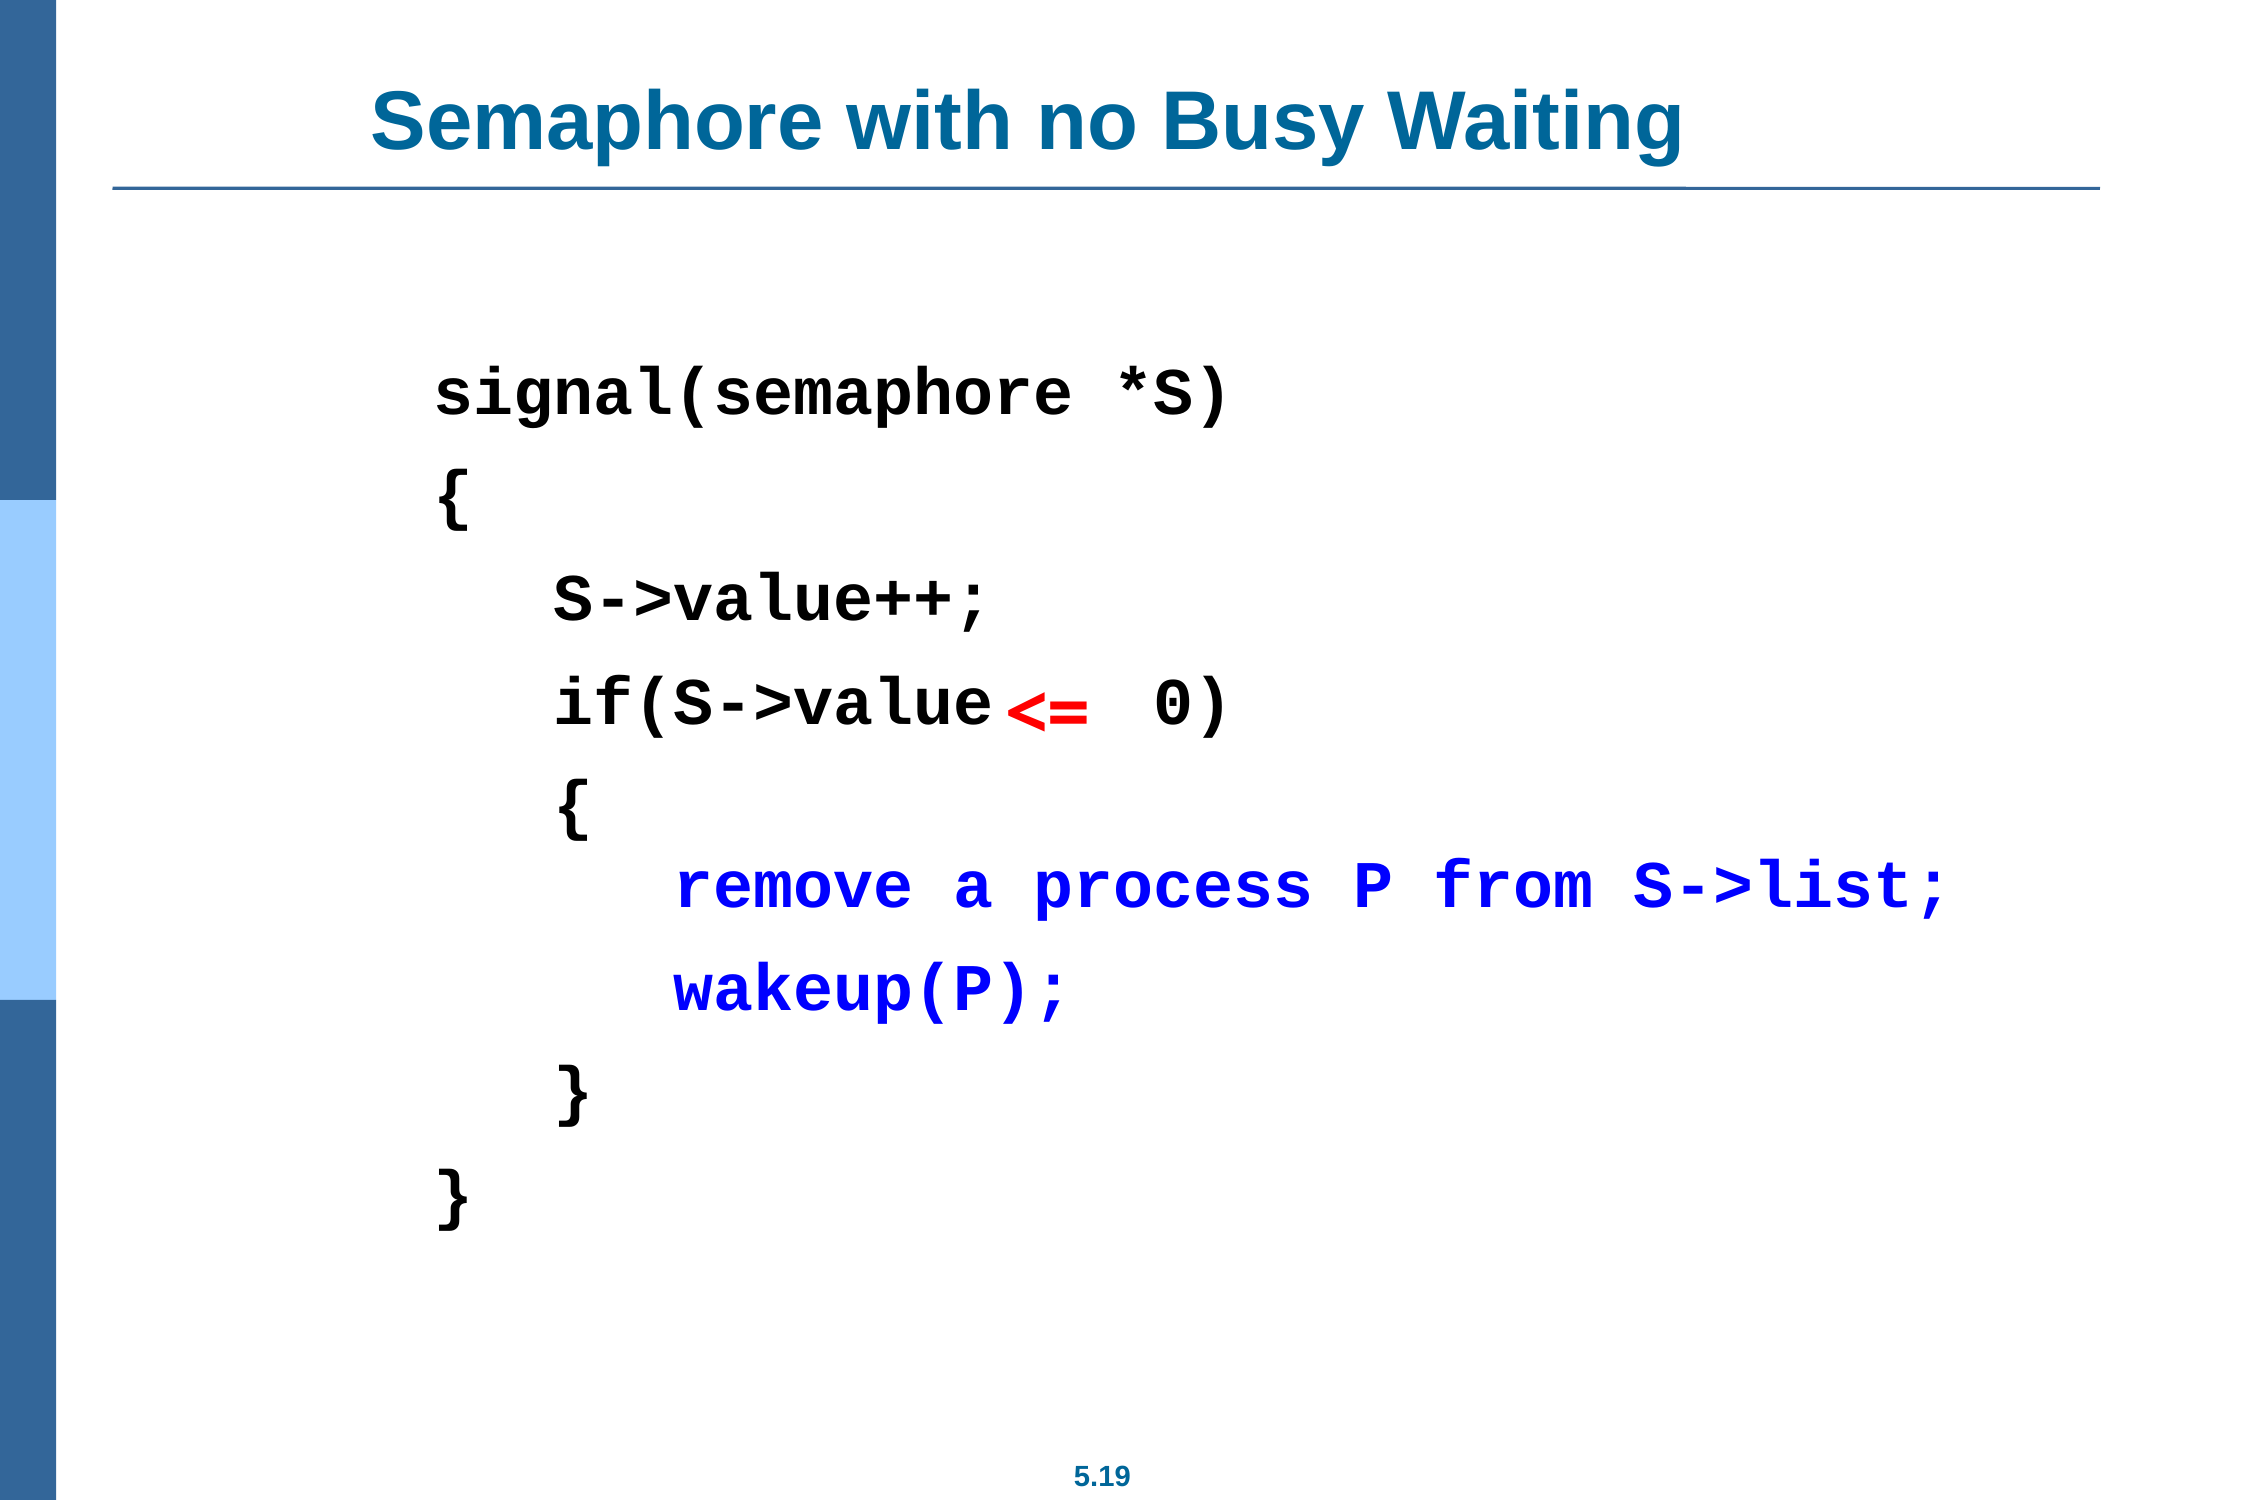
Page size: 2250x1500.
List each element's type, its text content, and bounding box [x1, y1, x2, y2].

list signal(semaphore *S) { S->value++; if(S->value 0) { remove a process P from S->list; wakeup(P); } } [411, 336, 2000, 1314]
title Semaphore with no Busy Waiting [0, 49, 2057, 177]
text_box <= [990, 656, 1251, 762]
